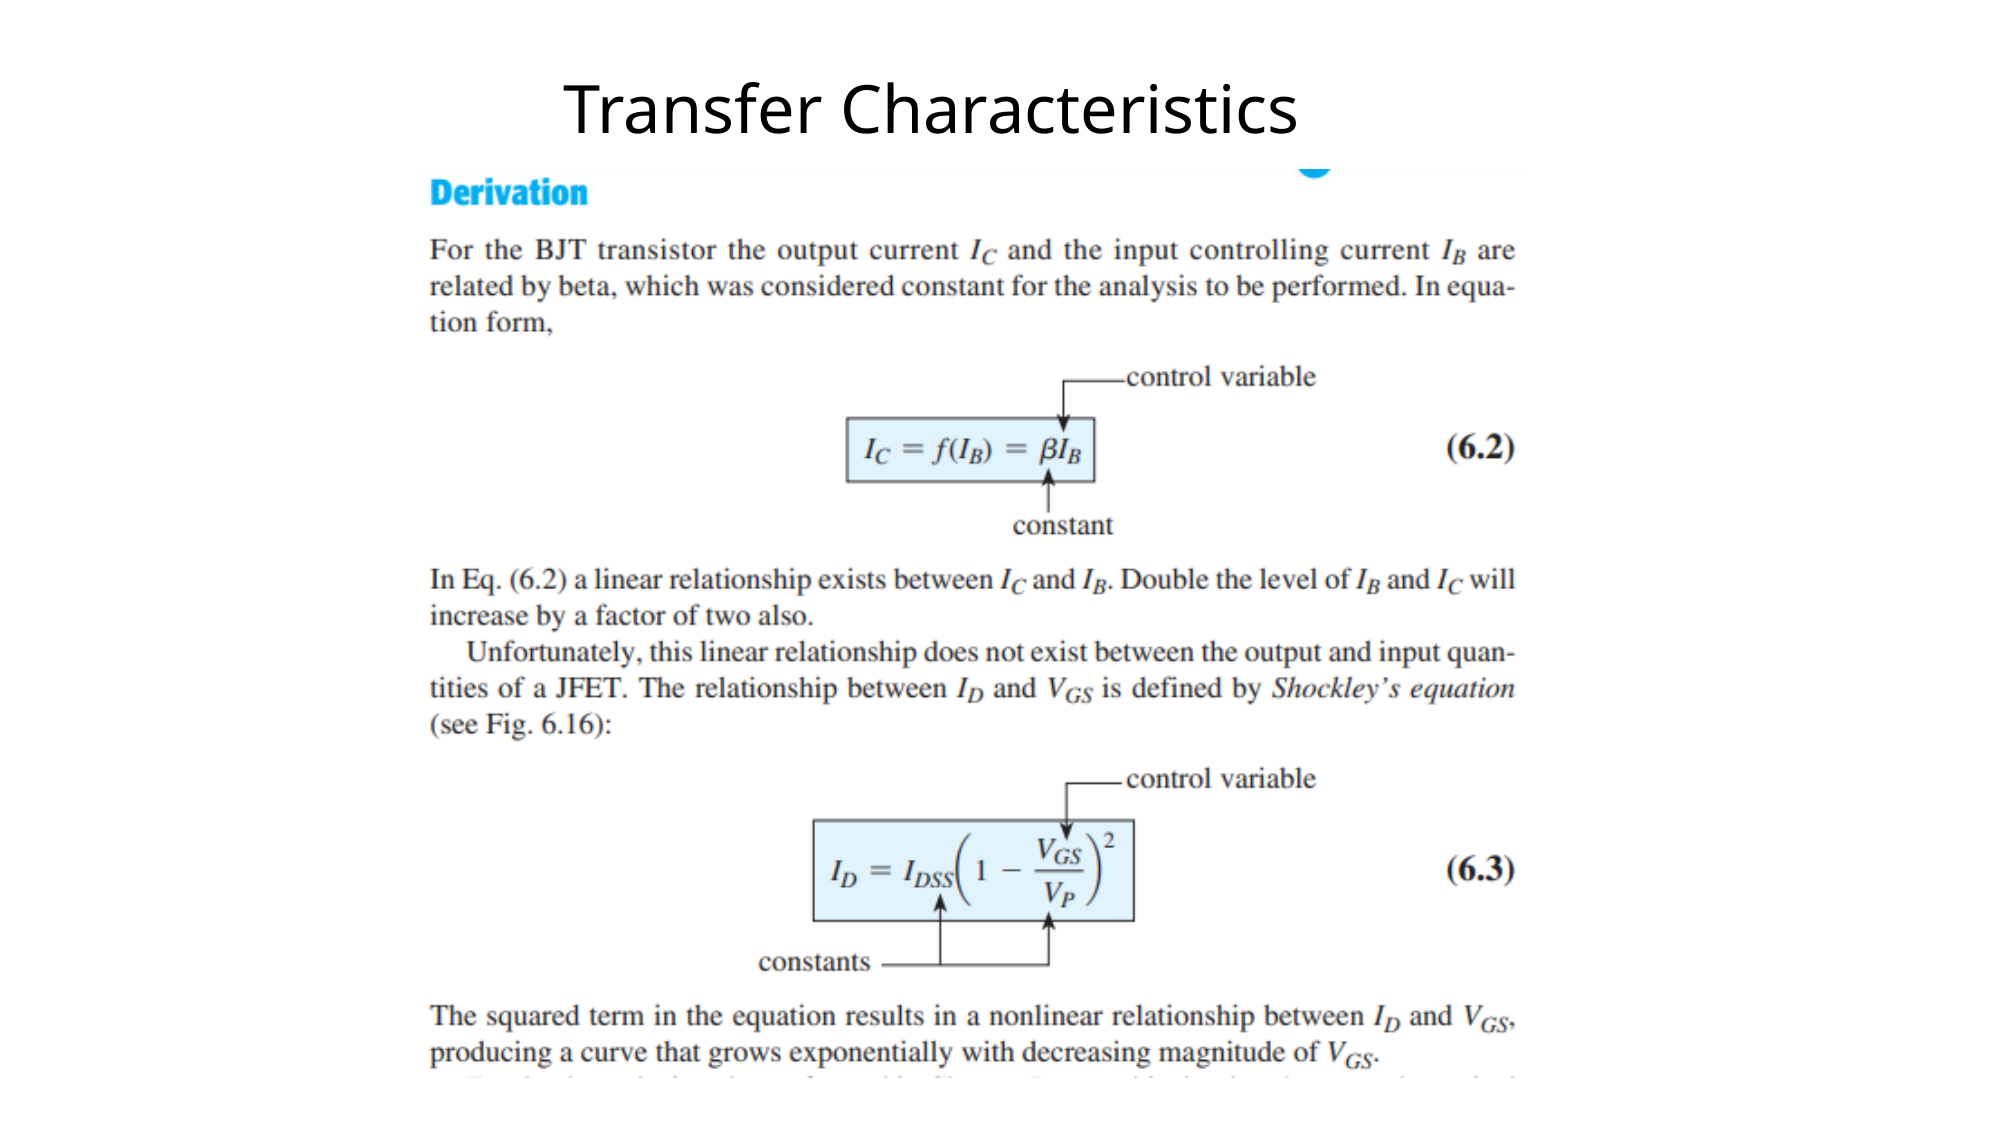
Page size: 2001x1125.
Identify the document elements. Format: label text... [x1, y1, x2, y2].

title Transfer Characteristics [69, 52, 1795, 170]
picture [417, 169, 1526, 1078]
